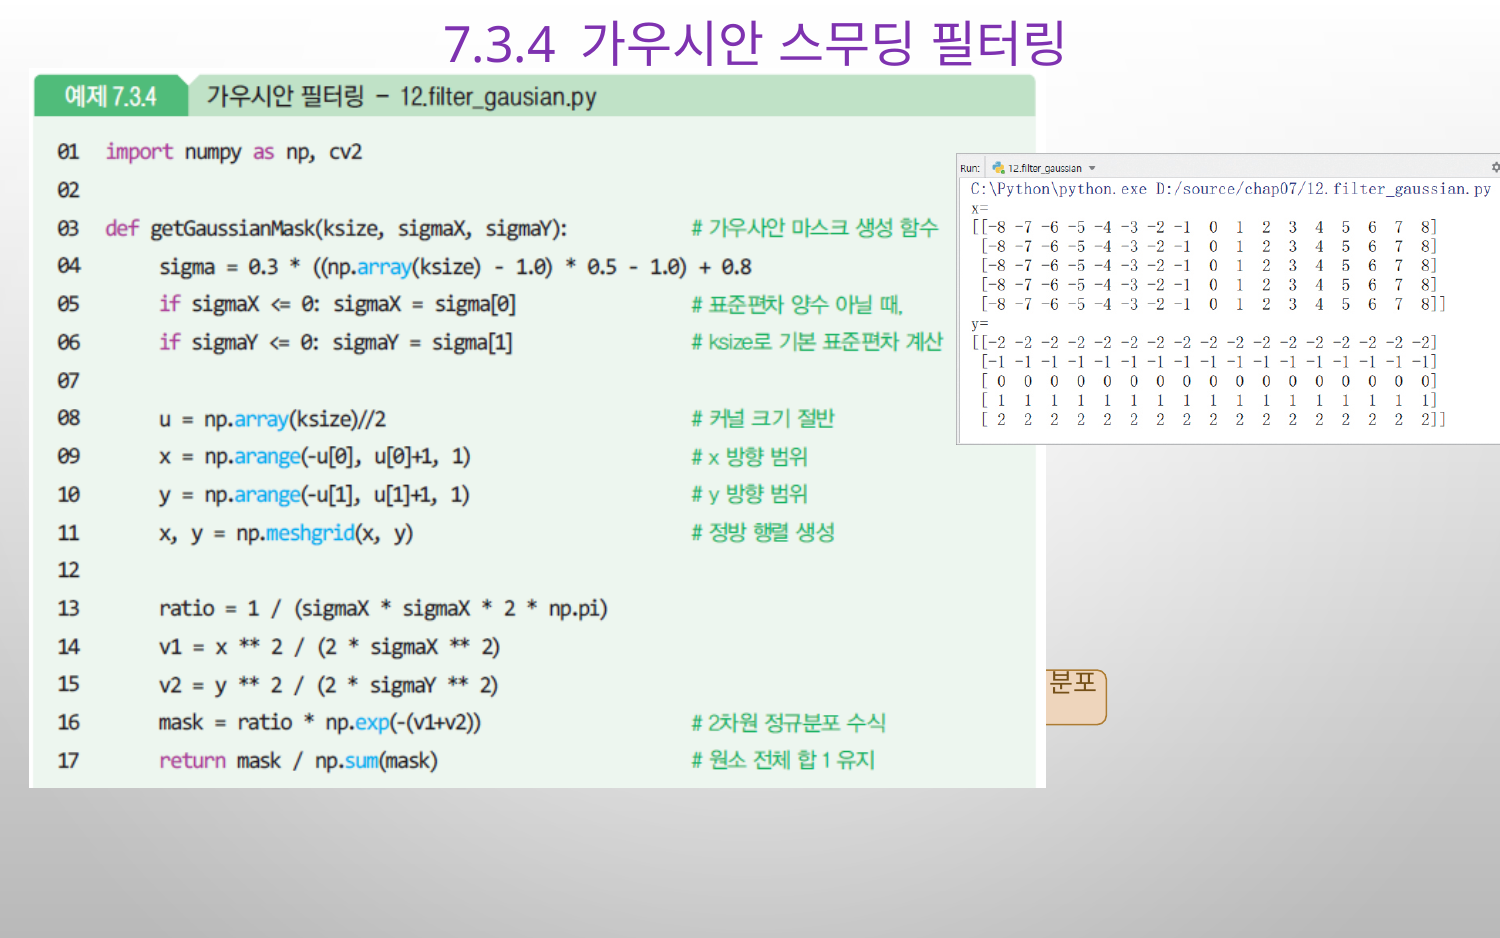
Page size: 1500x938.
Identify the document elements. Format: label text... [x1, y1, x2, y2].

text_box 가우시안 분포 수식 [1050, 669, 1108, 726]
title 7.3.4 가우시안 스무딩 필터링 [53, 3, 1459, 89]
picture [0, 0, 1500, 938]
